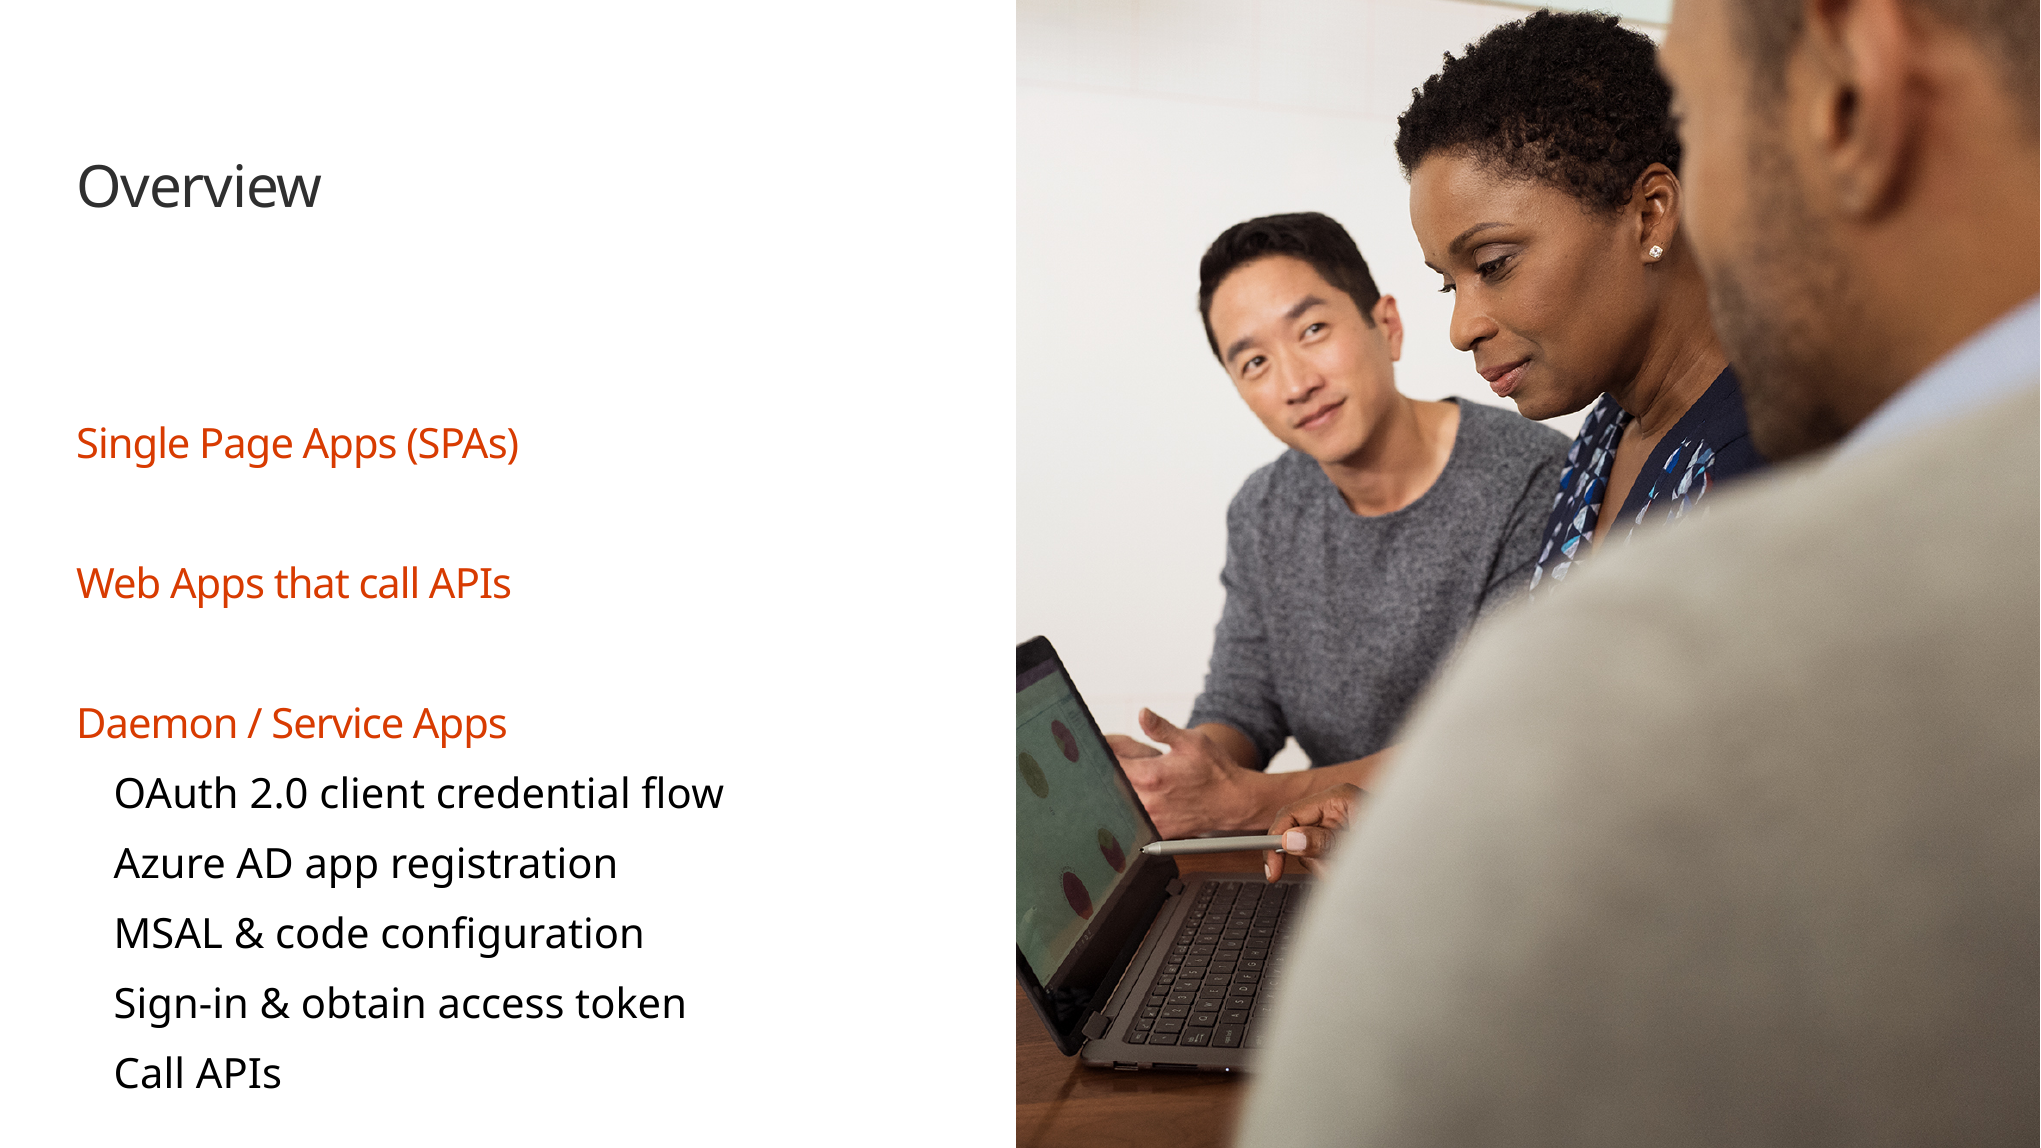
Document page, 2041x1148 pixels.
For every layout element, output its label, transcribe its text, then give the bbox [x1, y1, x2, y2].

picture [1015, 0, 2041, 1148]
list Single Page Apps (SPAs) Web Apps that call APIs Daemon / Service Apps OAuth 2.0 client credential flow Azure AD app registration MSAL & code configuration Sign-in & obtain access token Call APIs [76, 422, 913, 1056]
title Overview [76, 157, 618, 309]
